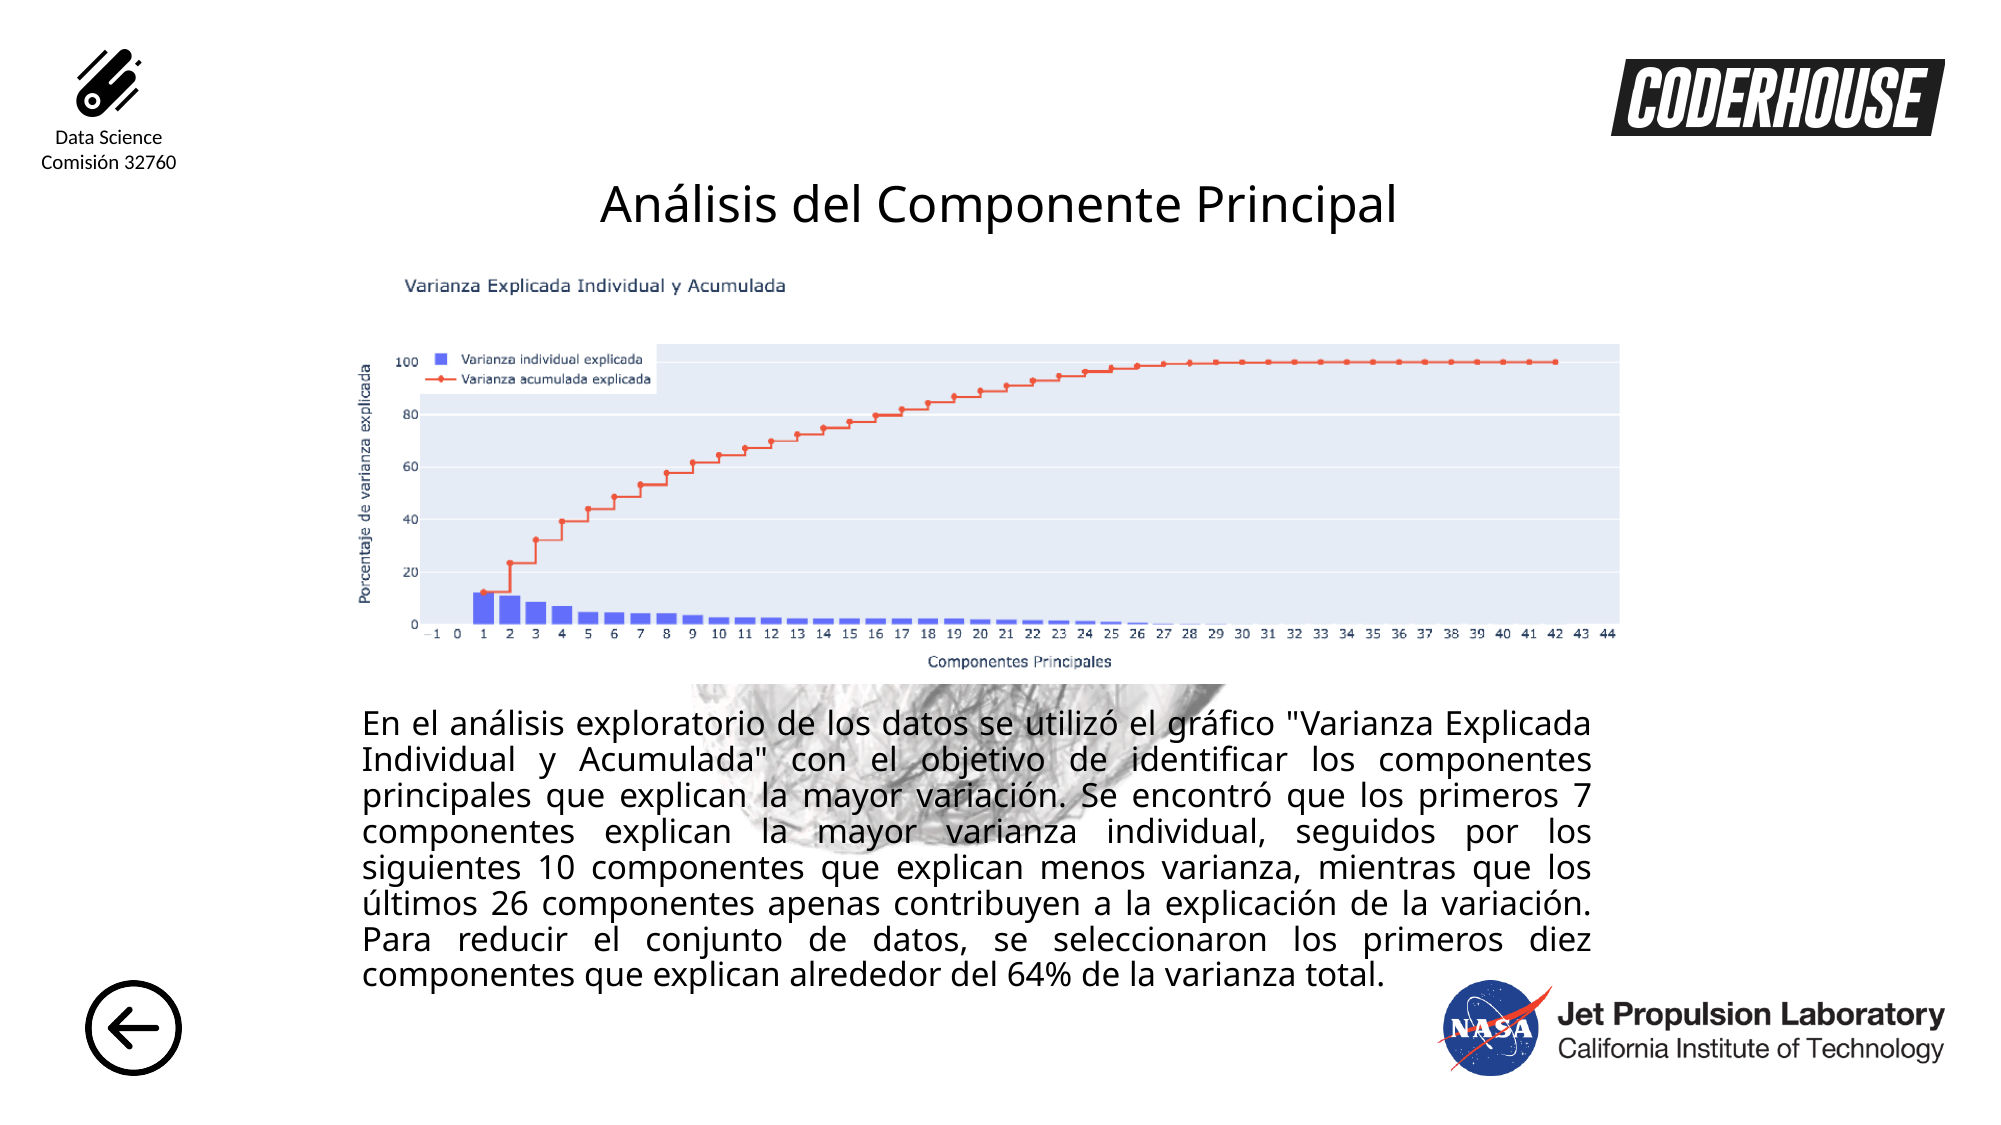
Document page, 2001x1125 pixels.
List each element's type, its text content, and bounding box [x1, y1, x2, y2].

subtitle En el análisis exploratorio de los datos se utilizó el gráfico "Varianza Explicada Individual y Acumulada" con el objetivo de identificar los componentes principales que explican la mayor variación. Se encontró que los primeros 7 componentes explican la mayor varianza individual, seguidos por los siguientes 10 componentes que explican menos varianza, mientras que los últimos 26 componentes apenas contribuyen a la explicación de la variación. Para reducir el conjunto de datos, se seleccionaron los primeros diez componentes que explican alrededor del 64% de la varianza total. [346, 699, 635, 923]
text_box Data Science Comisión 32760 [23, 116, 195, 182]
title Análisis del Componente Principal [249, 160, 1750, 241]
picture [1437, 980, 1945, 1076]
picture [1609, 59, 1945, 136]
subtitle En el análisis exploratorio de los datos se utilizó el gráfico "Varianza Explicada Individual y Acumulada" con el objetivo de identificar los componentes principales que explican la mayor variación. Se encontró que los primeros 7 componentes explican la mayor varianza individual, seguidos por los siguientes 10 componentes que explican menos varianza, mientras que los últimos 26 componentes apenas contribuyen a la explicación de la variación. Para reducir el conjunto de datos, se seleccionaron los primeros diez componentes que explican alrededor del 64% de la varianza total. [1365, 699, 1610, 923]
picture [75, 49, 143, 117]
picture [85, 980, 182, 1076]
picture [346, 226, 1654, 956]
